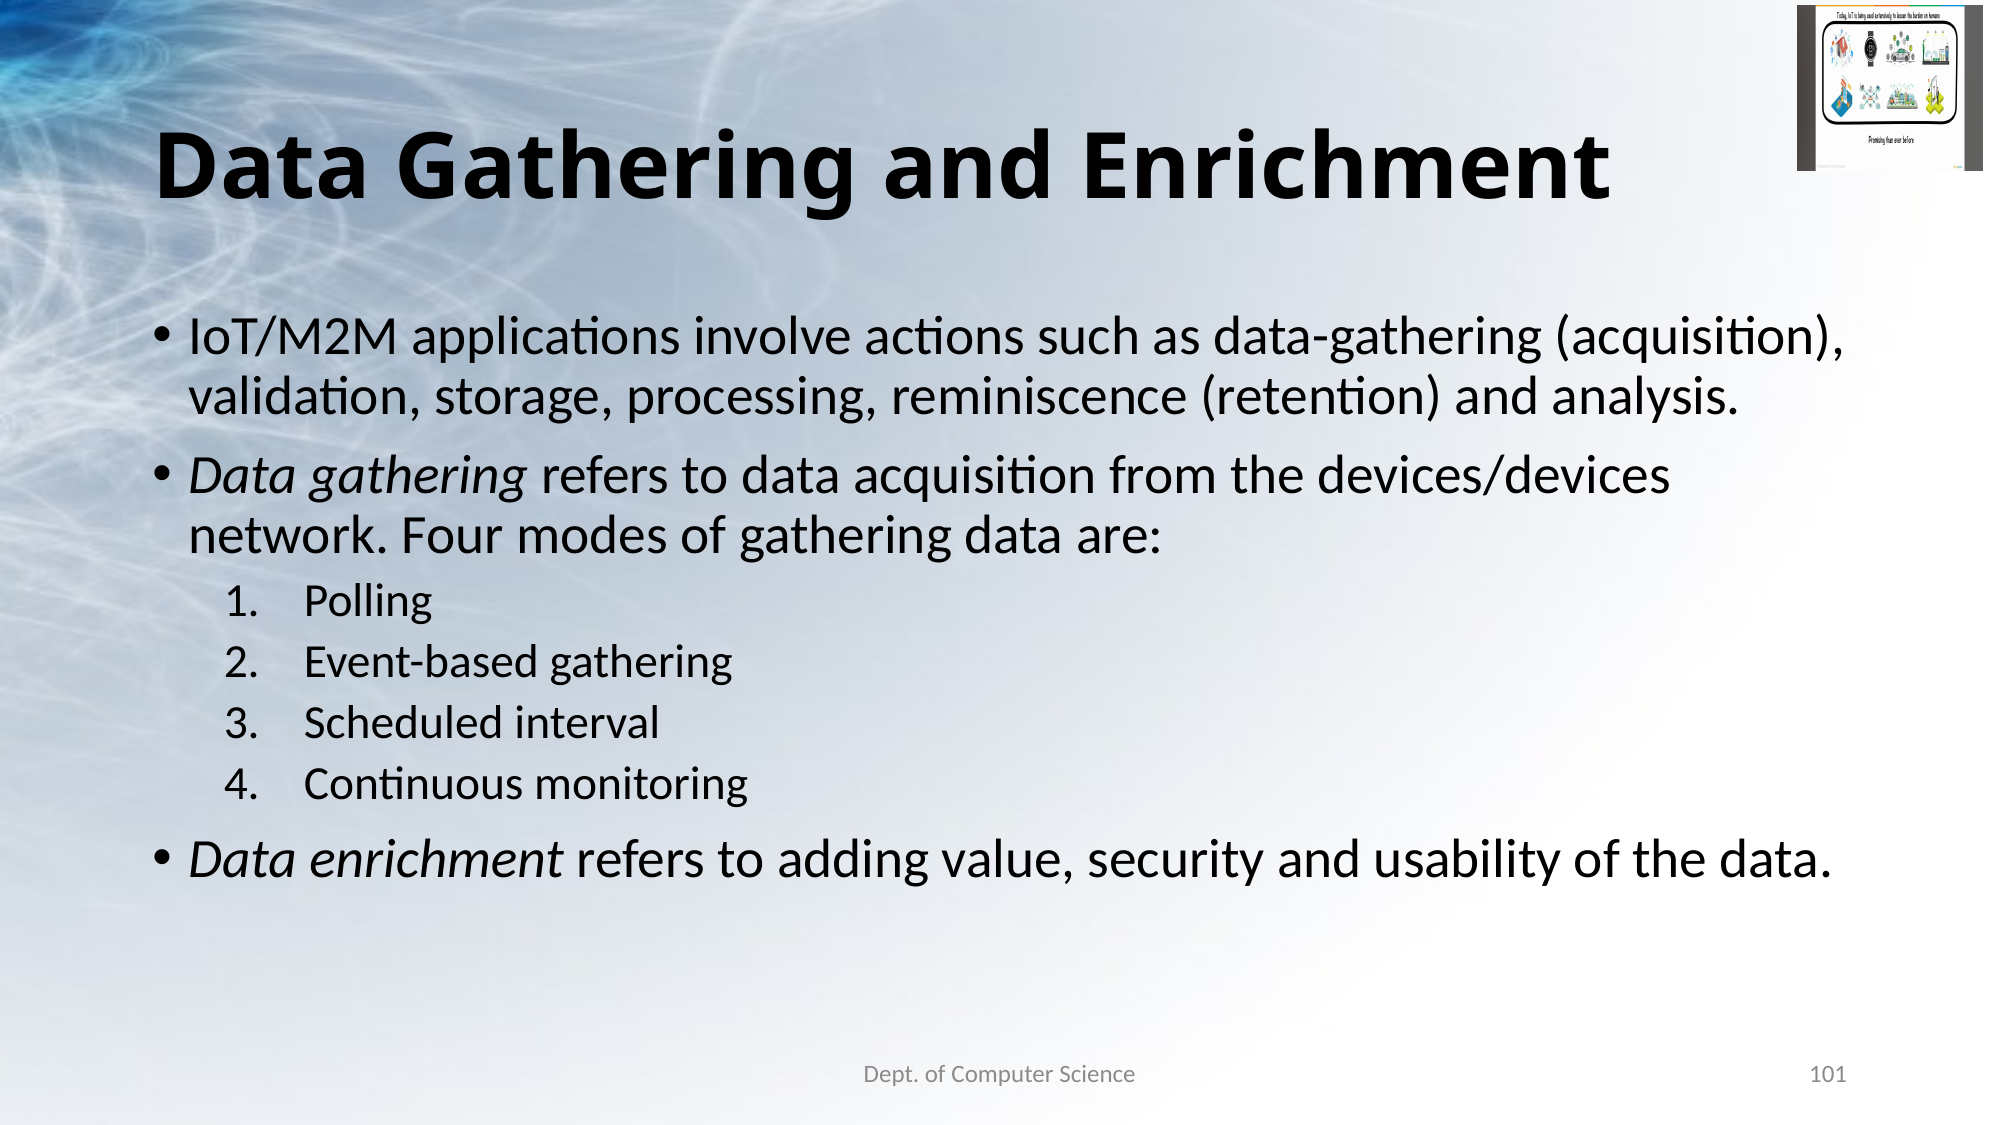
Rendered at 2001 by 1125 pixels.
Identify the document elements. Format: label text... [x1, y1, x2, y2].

picture [0, 0, 2001, 1125]
title Data Gathering and Enrichment [137, 59, 1863, 278]
slide_number 101 [1412, 1042, 1863, 1103]
footer Dept. of Computer Science [662, 1042, 1338, 1103]
list IoT/M2M applications involve actions such as data-gathering (acquisition), validation, storage, processing, reminiscence (retention) and analysis. Data gathering refers to data acquisition from the devices/devices network. Four modes of gathering data are: Polling Event-based gathering Scheduled interval Continuous monitoring Data enrichment refers to adding value, security and usability of the data. [137, 299, 1863, 1014]
